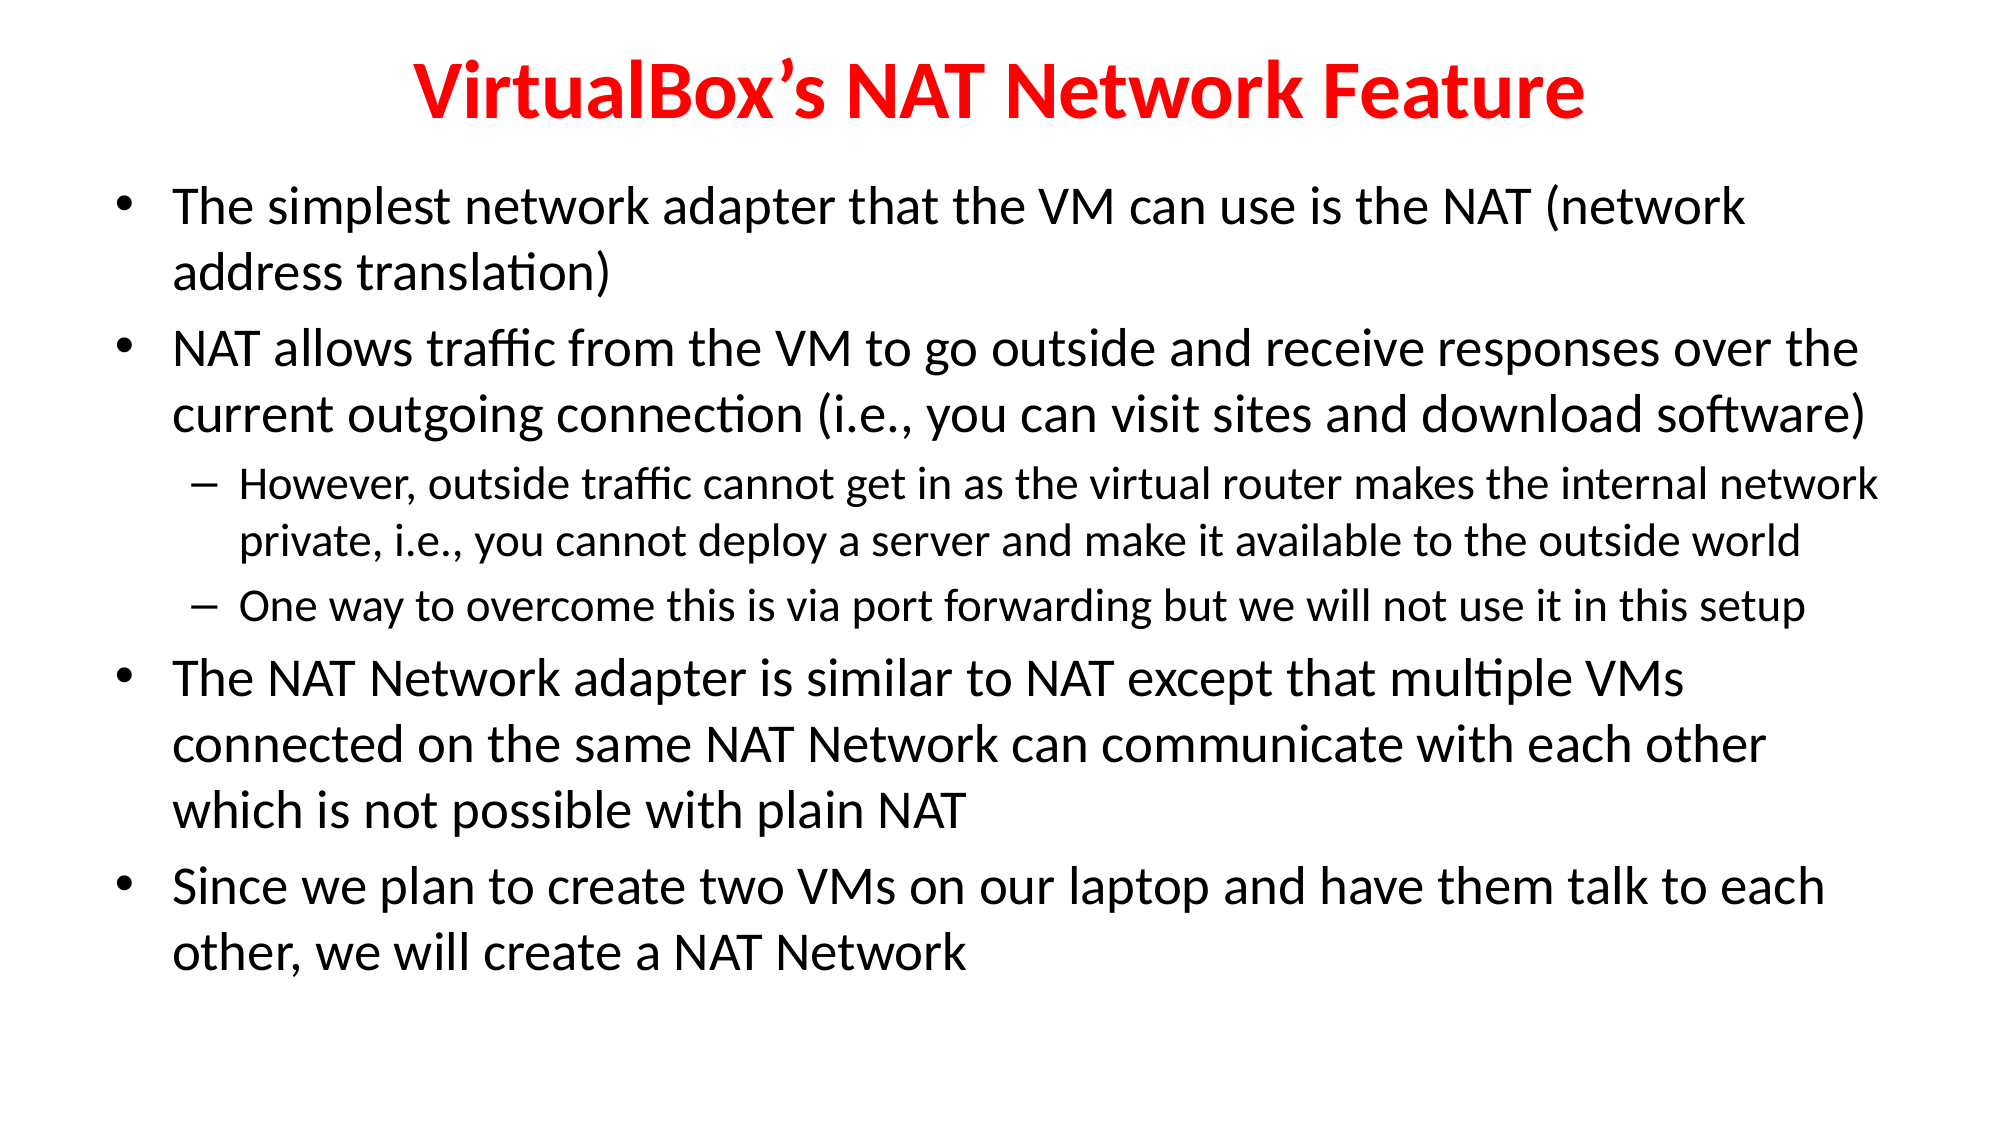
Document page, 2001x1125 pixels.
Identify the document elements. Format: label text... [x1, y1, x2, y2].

title VirtualBox’s NAT Network Feature [99, 24, 1900, 145]
list The simplest network adapter that the VM can use is the NAT (network address translation) NAT allows traffic from the VM to go outside and receive responses over the current outgoing connection (i.e., you can visit sites and download software) However, outside traffic cannot get in as the virtual router makes the internal network private, i.e., you cannot deploy a server and make it available to the outside world One way to overcome this is via port forwarding but we will not use it in this setup The NAT Network adapter is similar to NAT except that multiple VMs connected on the same NAT Network can communicate with each other which is not possible with plain NAT Since we plan to create two VMs on our laptop and have them talk to each other, we will create a NAT Network [99, 162, 1900, 1005]
